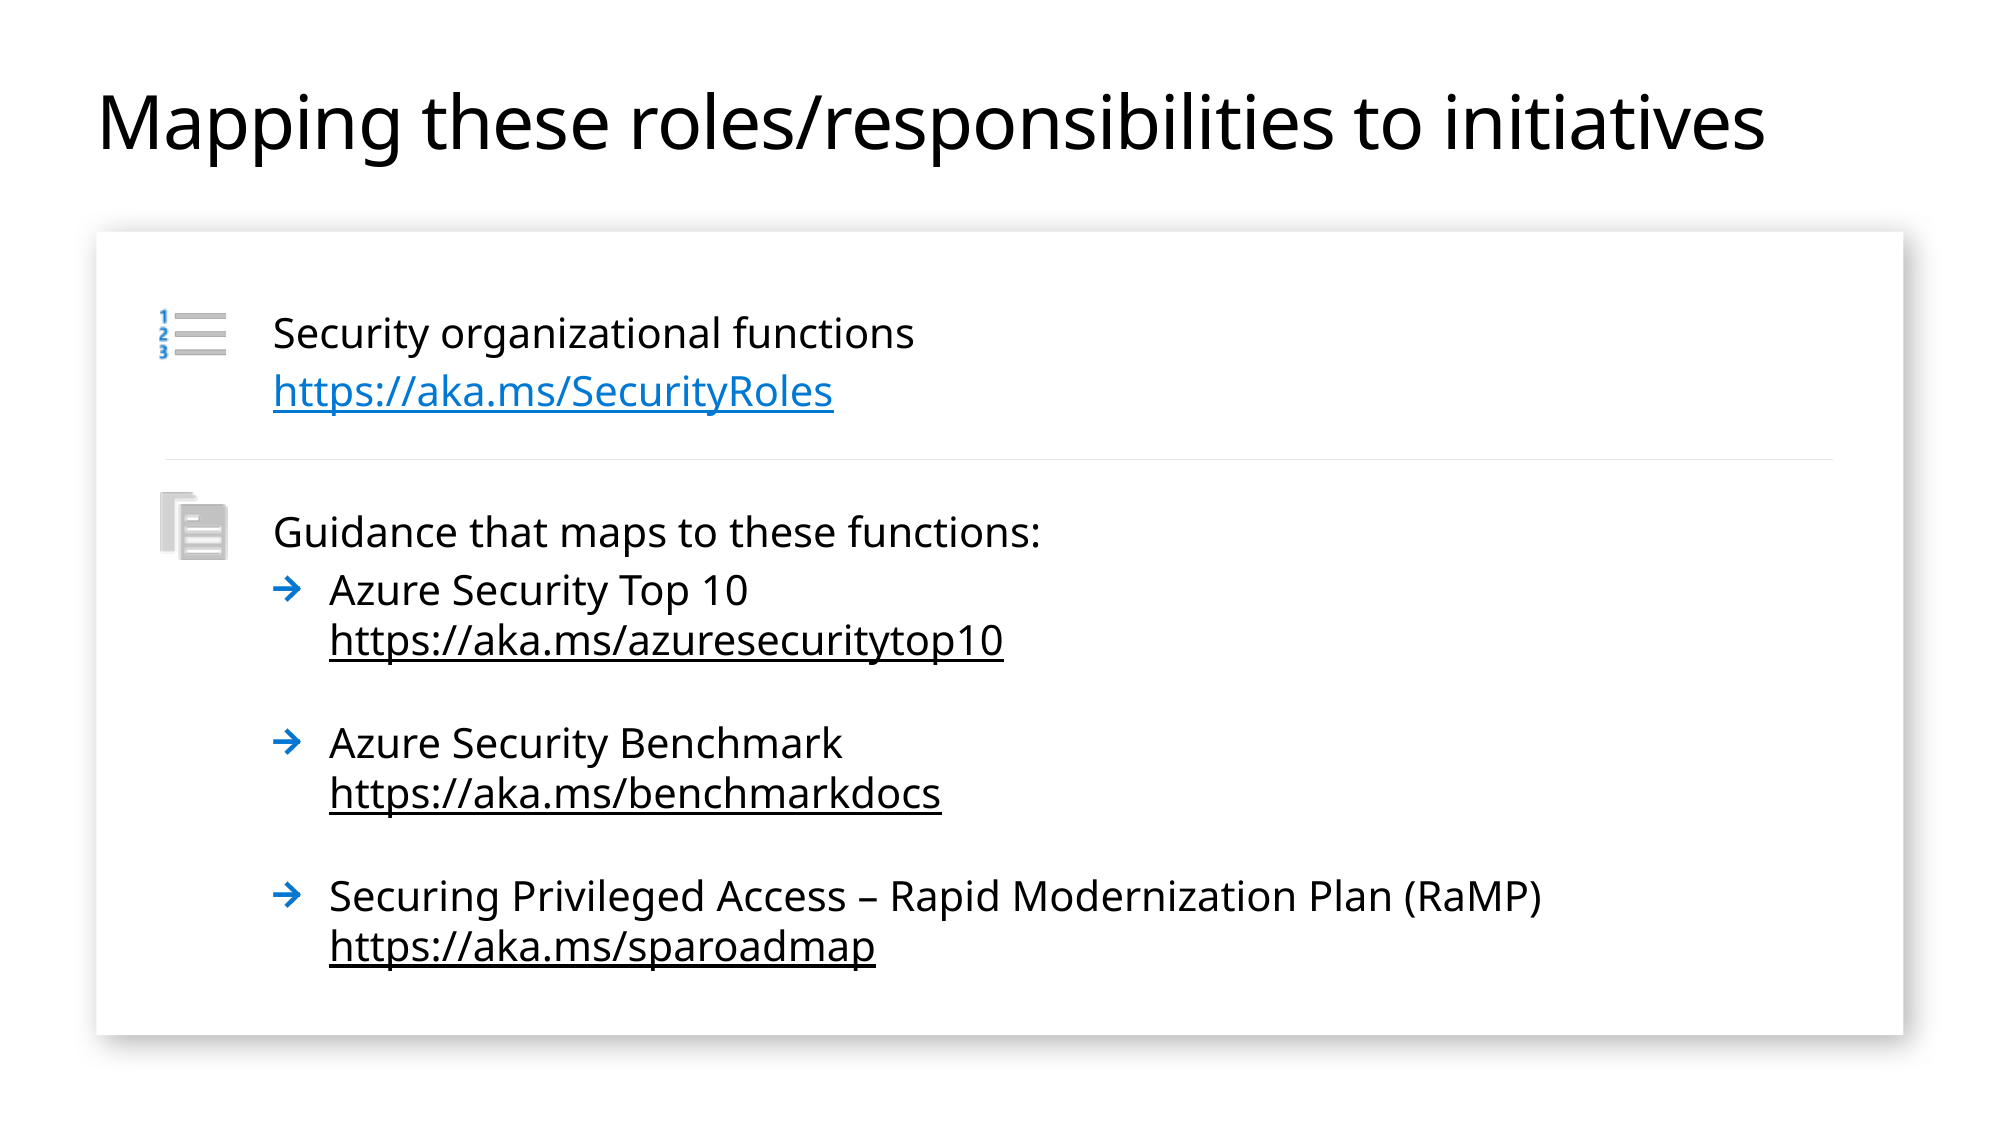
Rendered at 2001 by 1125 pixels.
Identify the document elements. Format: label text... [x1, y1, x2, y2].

picture [272, 881, 301, 908]
title Mapping these roles/responsibilities to initiatives [96, 75, 1904, 166]
picture [272, 728, 301, 755]
picture [272, 575, 301, 602]
picture [151, 483, 234, 566]
text_box [96, 231, 1904, 1036]
picture [159, 299, 227, 367]
list Security organizational functions https://aka.ms/SecurityRoles Guidance that maps to these functions: Azure Security Top 10 https://aka.ms/azuresecuritytop10 Azure Security Benchmark https://aka.ms/benchmarkdocs Securing Privileged Access – Rapid Modernization Plan (RaMP) https://aka.ms/sparoadmap [272, 306, 1858, 964]
